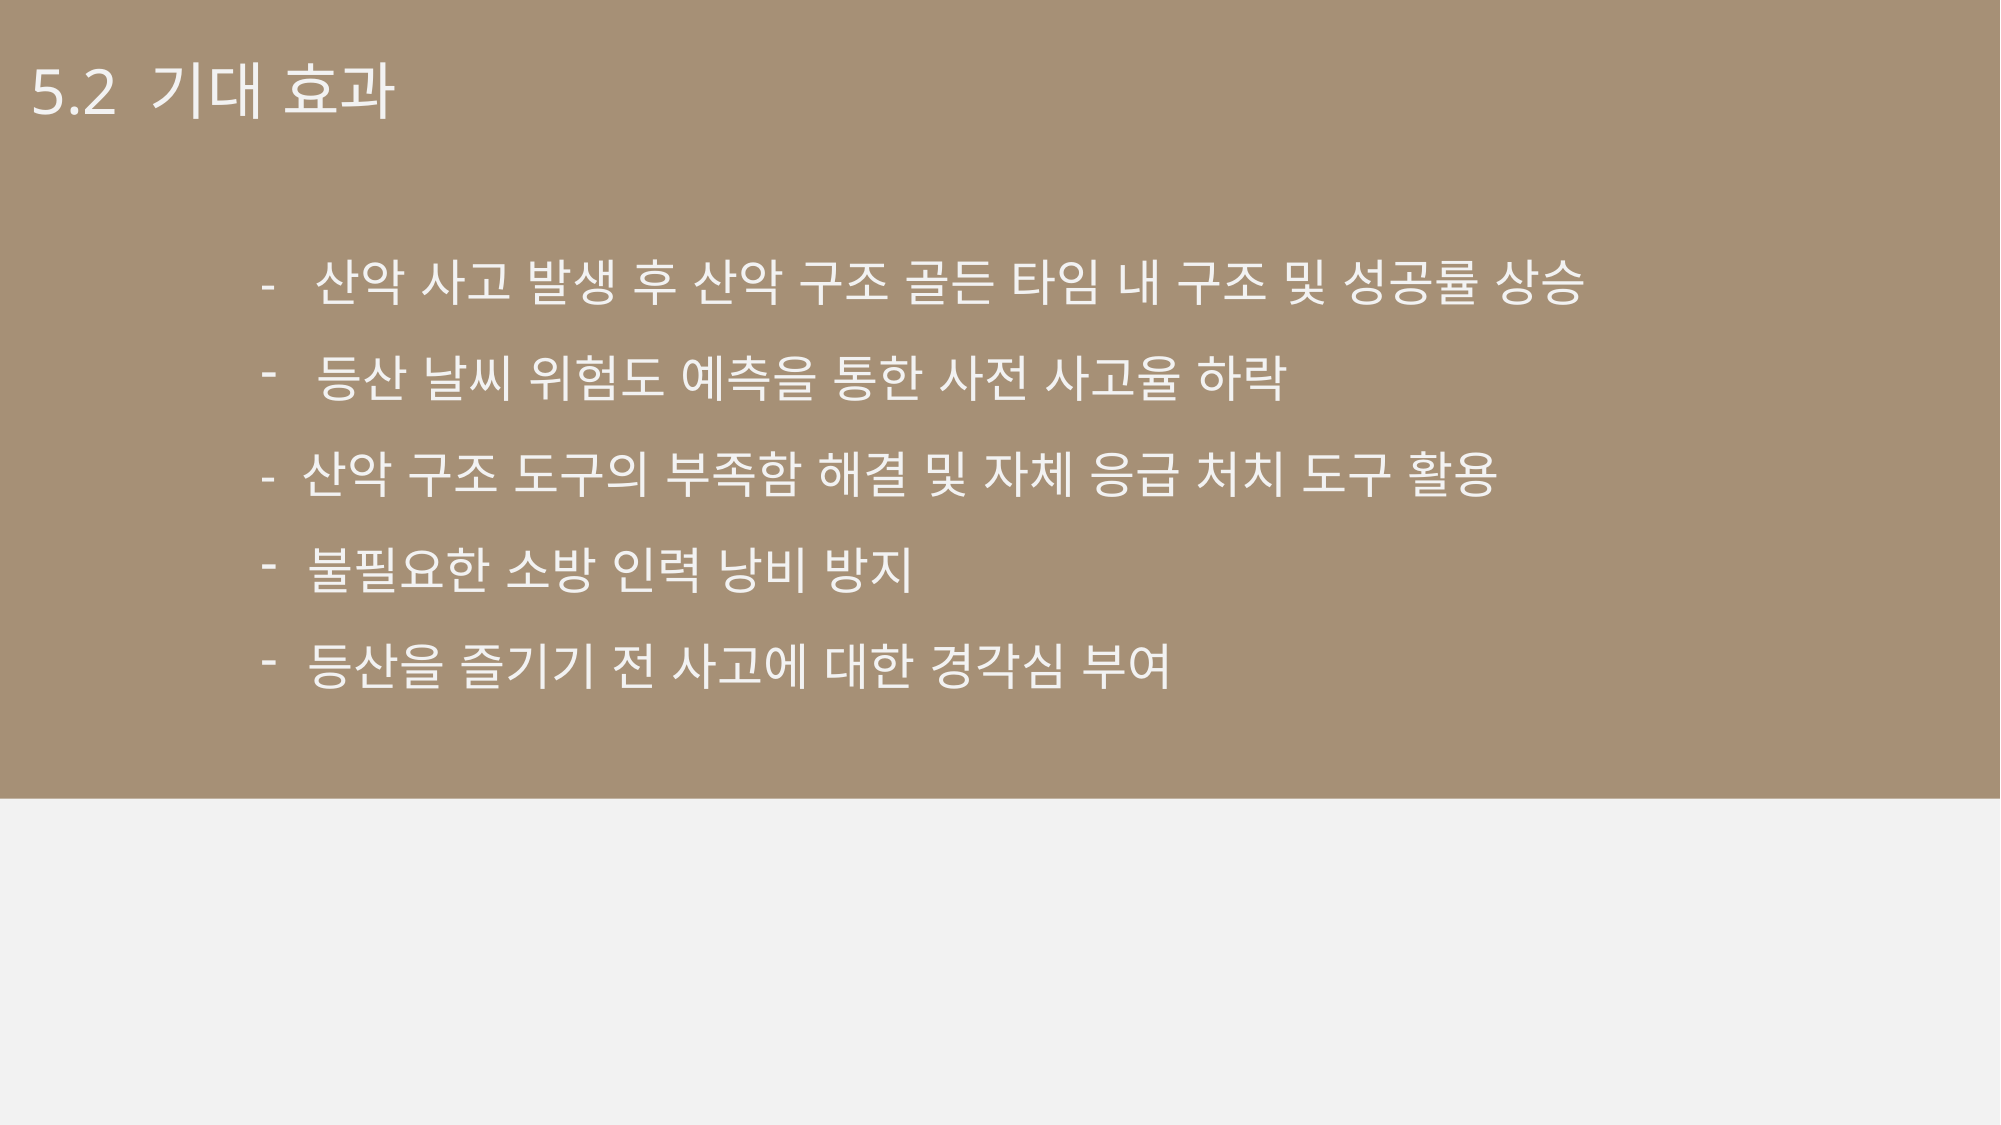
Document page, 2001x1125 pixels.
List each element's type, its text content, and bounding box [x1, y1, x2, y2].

text_box - 산악 사고 발생 후 산악 구조 골든 타임 내 구조 및 성공률 상승 등산 날씨 위험도 예측을 통한 사전 사고율 하락 - 산악 구조 도구의 부족함 해결 및 자체 응급 처치 도구 활용 불필요한 소방 인력 낭비 방지 등산을 즐기기 전 사고에 대한 경각심 부여 [245, 208, 1754, 799]
text_box 5.2 기대 효과 [15, 7, 819, 135]
text_box [0, 0, 2000, 801]
